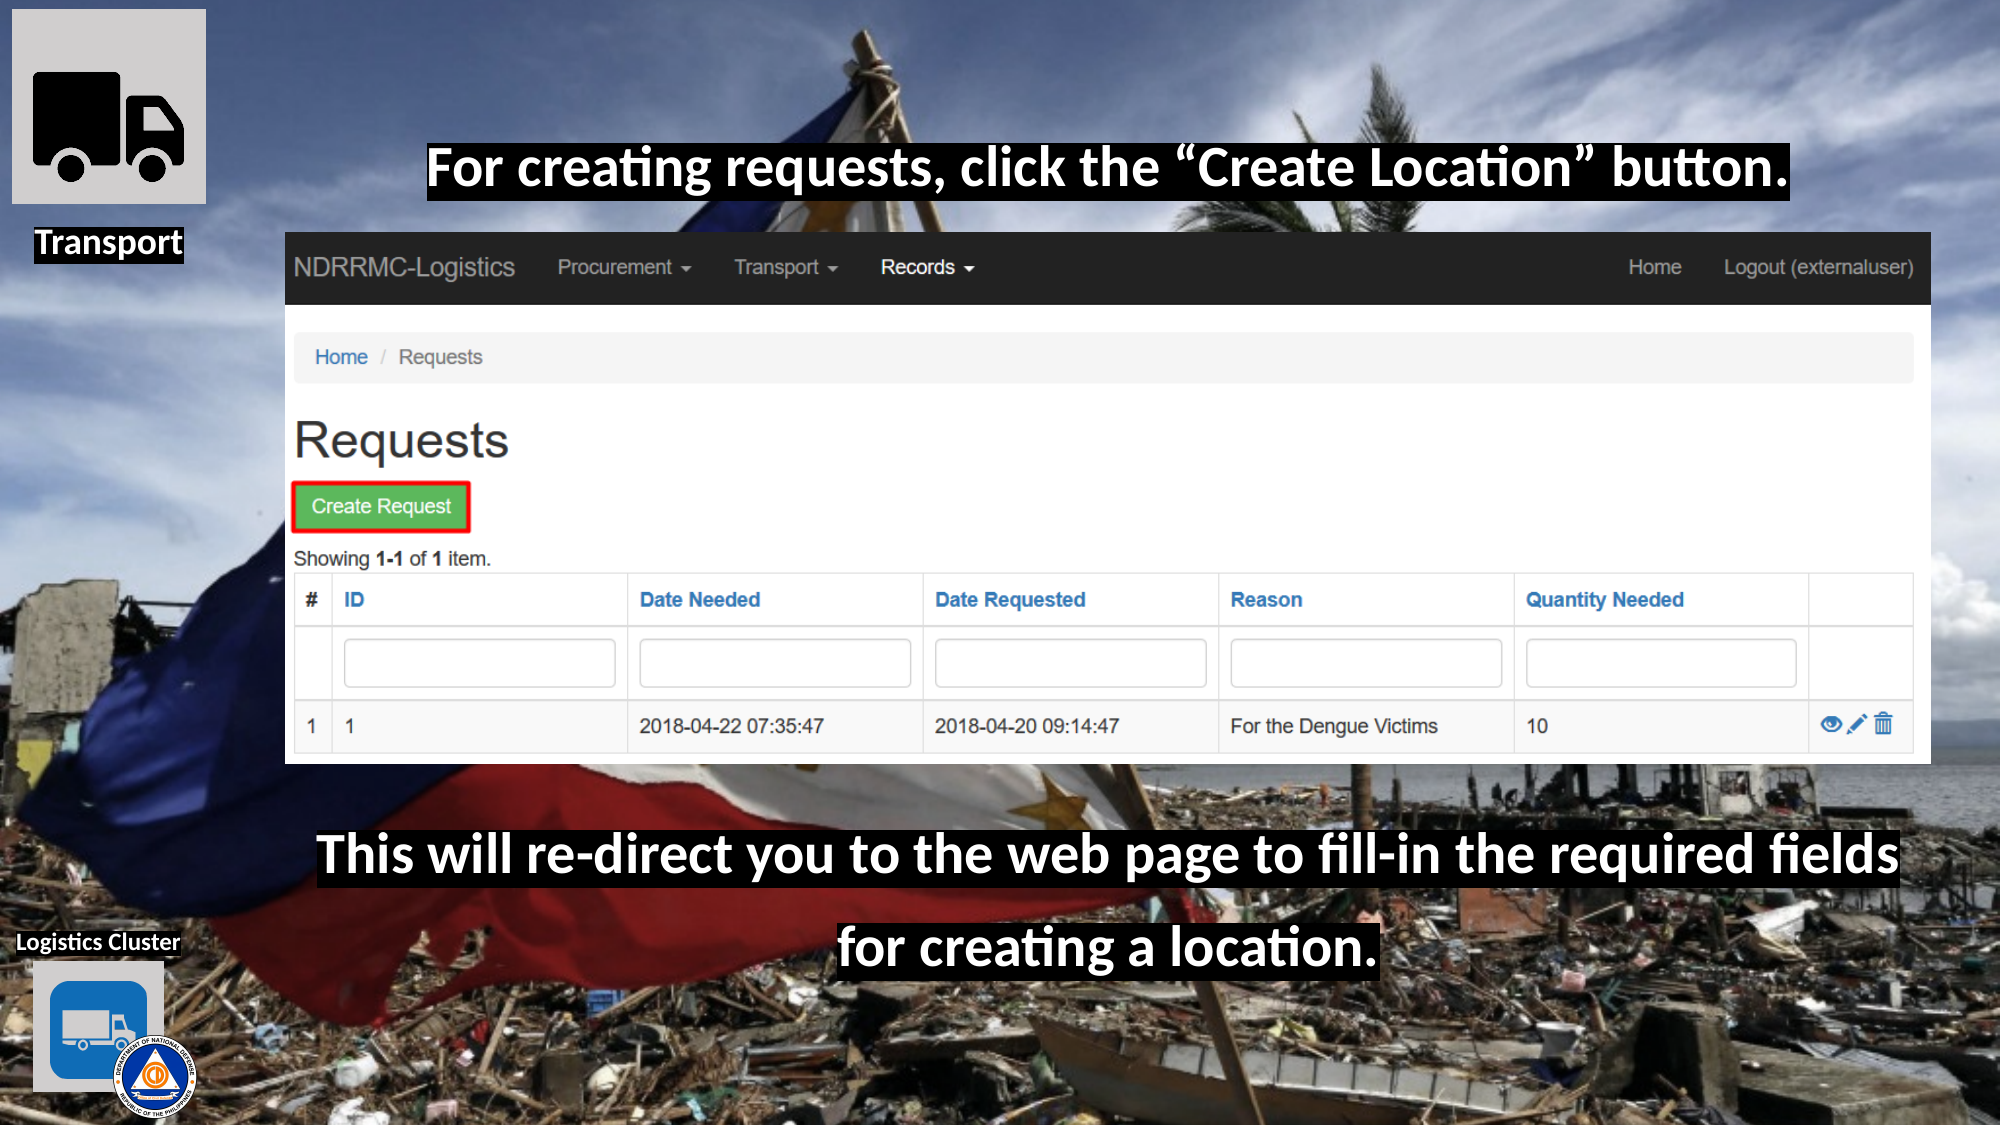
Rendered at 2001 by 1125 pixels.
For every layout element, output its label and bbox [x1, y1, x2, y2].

text_box [12, 10, 206, 271]
text_box [0, 917, 206, 1120]
picture [0, 0, 2000, 1125]
